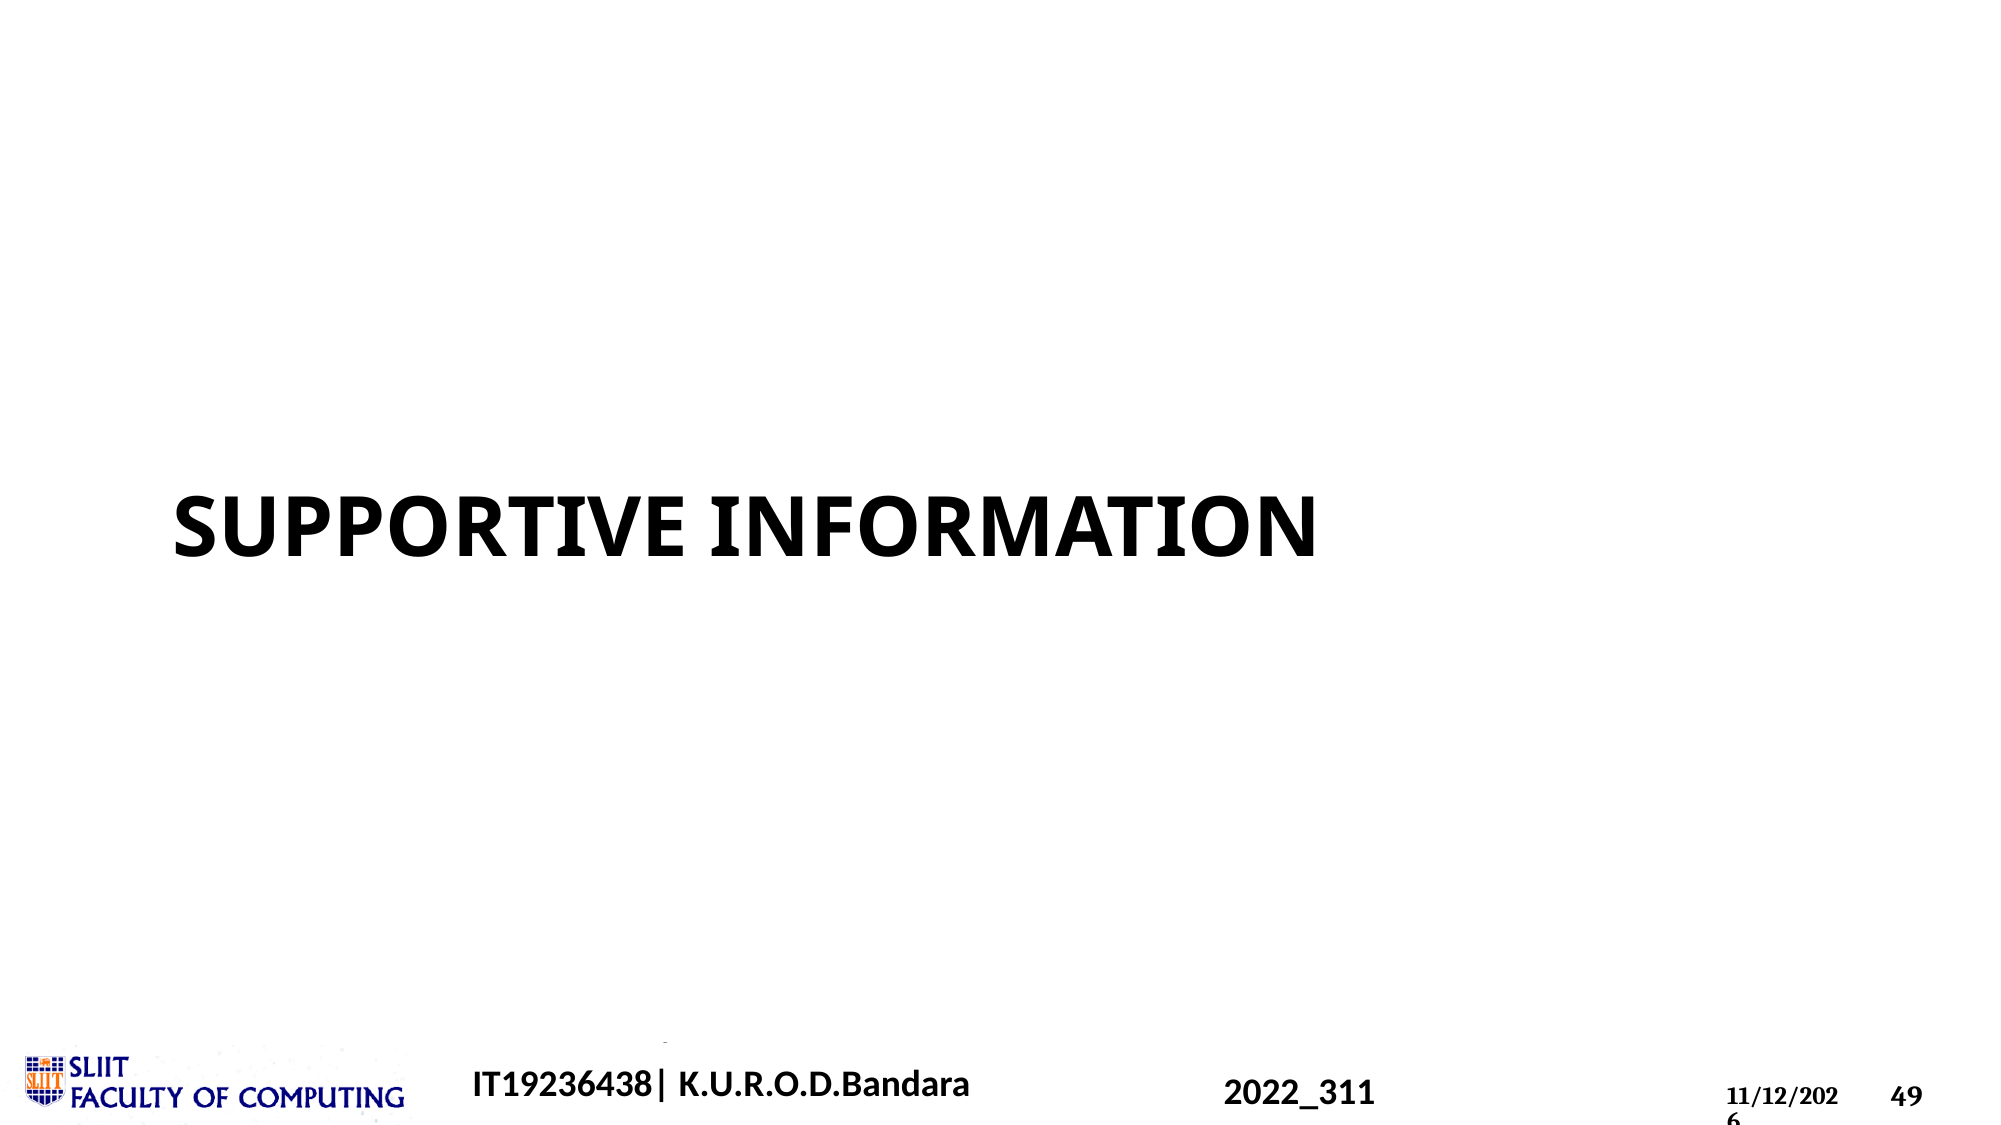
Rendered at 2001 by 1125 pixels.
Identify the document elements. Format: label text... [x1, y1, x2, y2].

title Supportive information [157, 465, 1858, 689]
text_box IT19236438| K.U.R.O.D.Bandara [432, 1043, 1011, 1119]
text_box 2022_311 [1010, 1060, 1589, 1119]
text_box IT19236438| K.U.R.O.D.Bandara [431, 985, 1010, 1125]
picture [0, 1045, 413, 1125]
